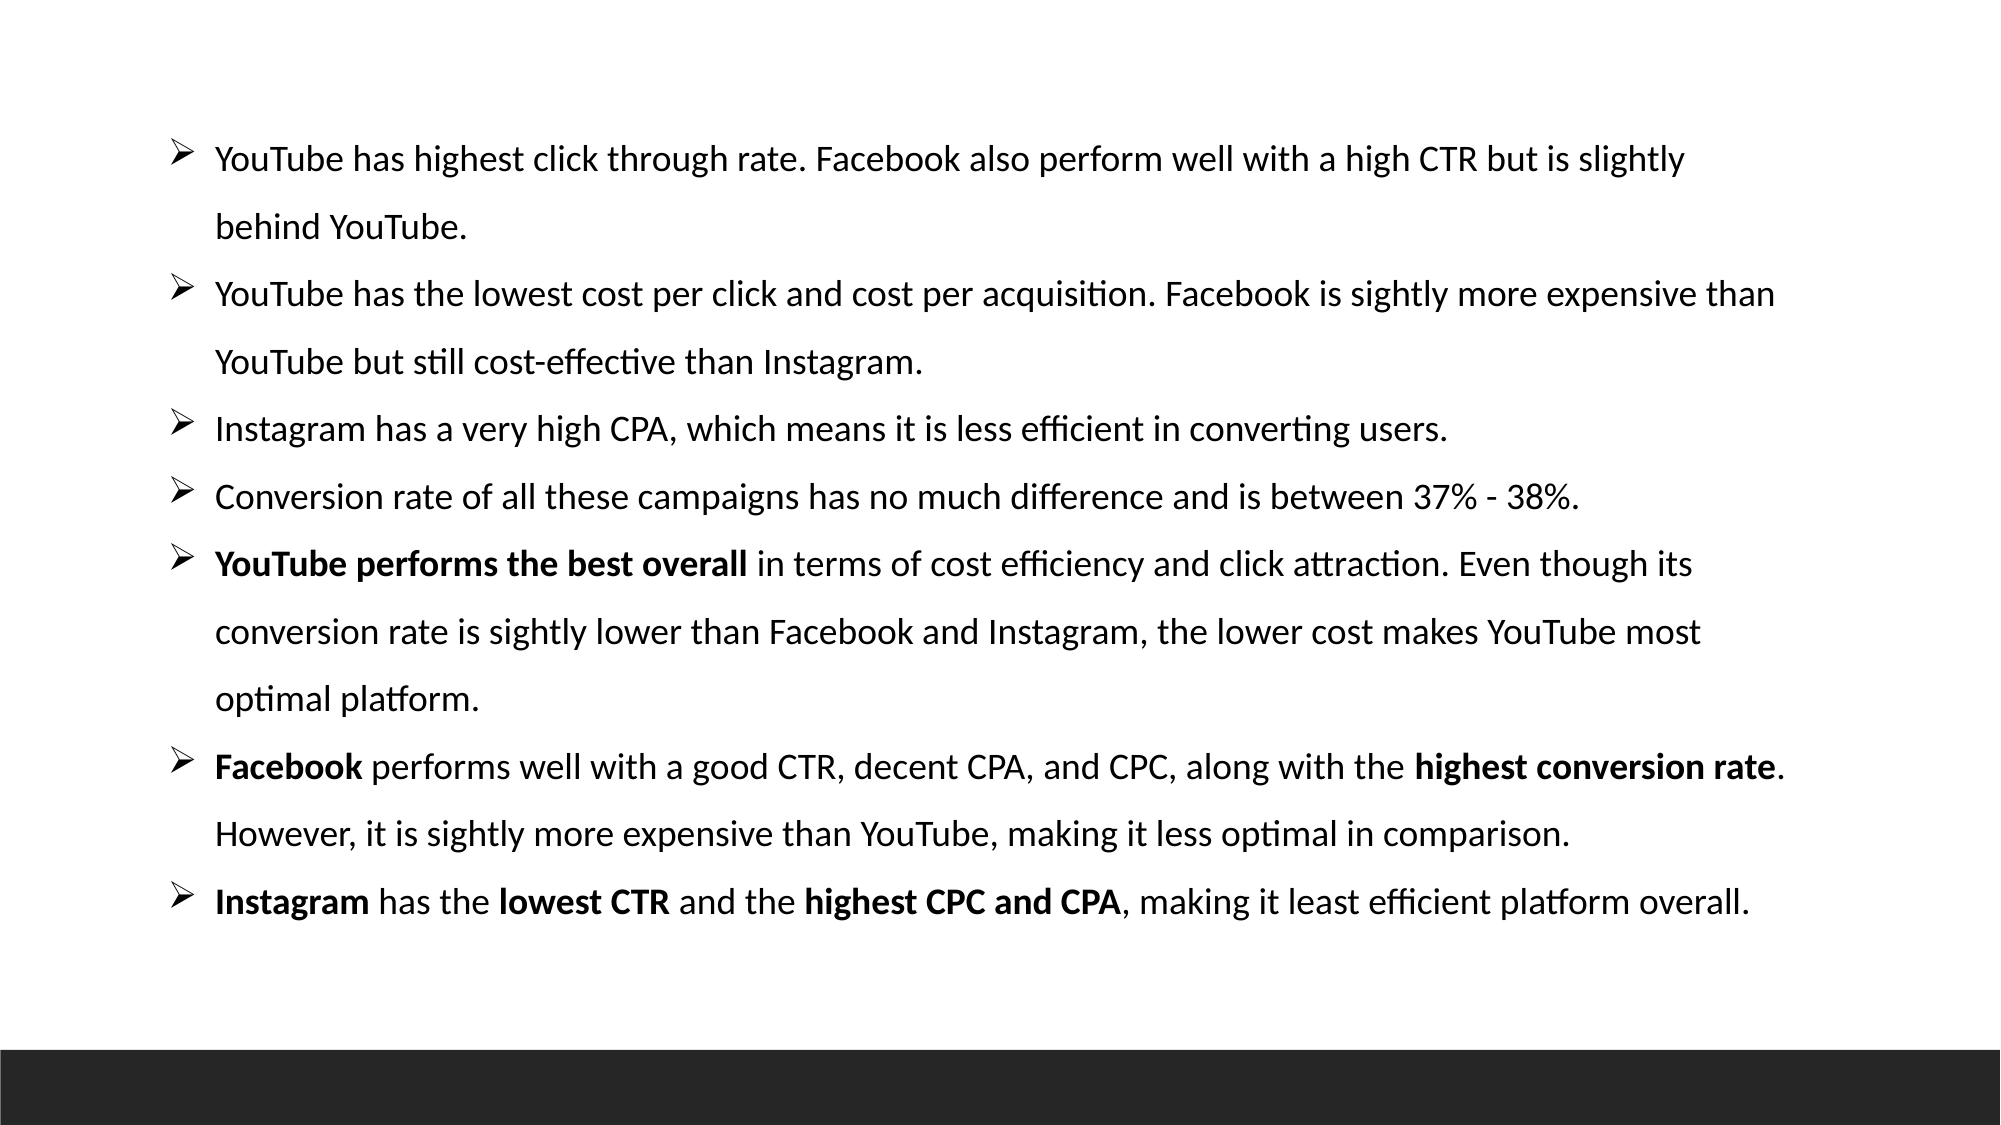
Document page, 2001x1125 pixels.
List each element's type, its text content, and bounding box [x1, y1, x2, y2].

text_box YouTube has highest click through rate. Facebook also perform well with a high CTR but is slightly behind YouTube. YouTube has the lowest cost per click and cost per acquisition. Facebook is sightly more expensive than YouTube but still cost-effective than Instagram. Instagram has a very high CPA, which means it is less efficient in converting users. Conversion rate of all these campaigns has no much difference and is between 37% - 38%. YouTube performs the best overall in terms of cost efficiency and click attraction. Even though its conversion rate is sightly lower than Facebook and Instagram, the lower cost makes YouTube most optimal platform. Facebook performs well with a good CTR, decent CPA, and CPC, along with the highest conversion rate. However, it is sightly more expensive than YouTube, making it less optimal in comparison. Instagram has the lowest CTR and the highest CPC and CPA, making it least efficient platform overall. [153, 104, 1807, 974]
